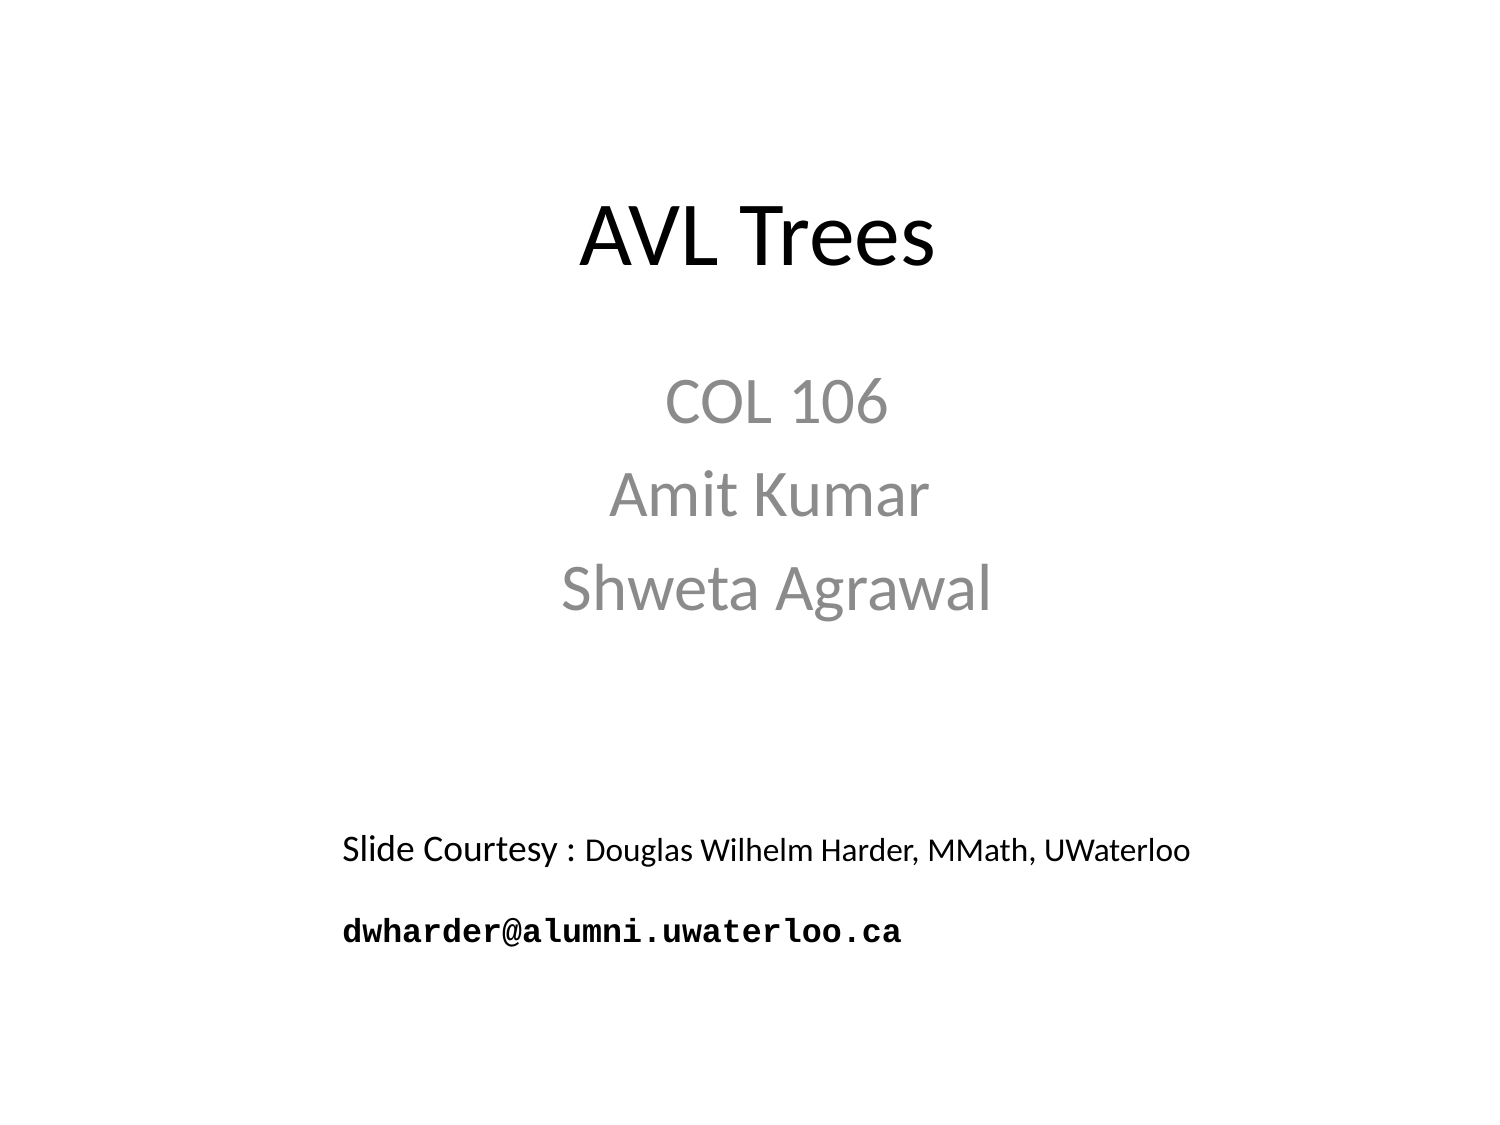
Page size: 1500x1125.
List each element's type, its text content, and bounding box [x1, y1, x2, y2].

text_box Slide Courtesy : Douglas Wilhelm Harder, MMath, UWaterloo dwharder@alumni.uwaterloo.ca [252, 816, 1303, 1002]
title AVL Trees [90, 108, 1427, 350]
subtitle COL 106 Amit Kumar Shweta Agrawal [252, 349, 1303, 637]
